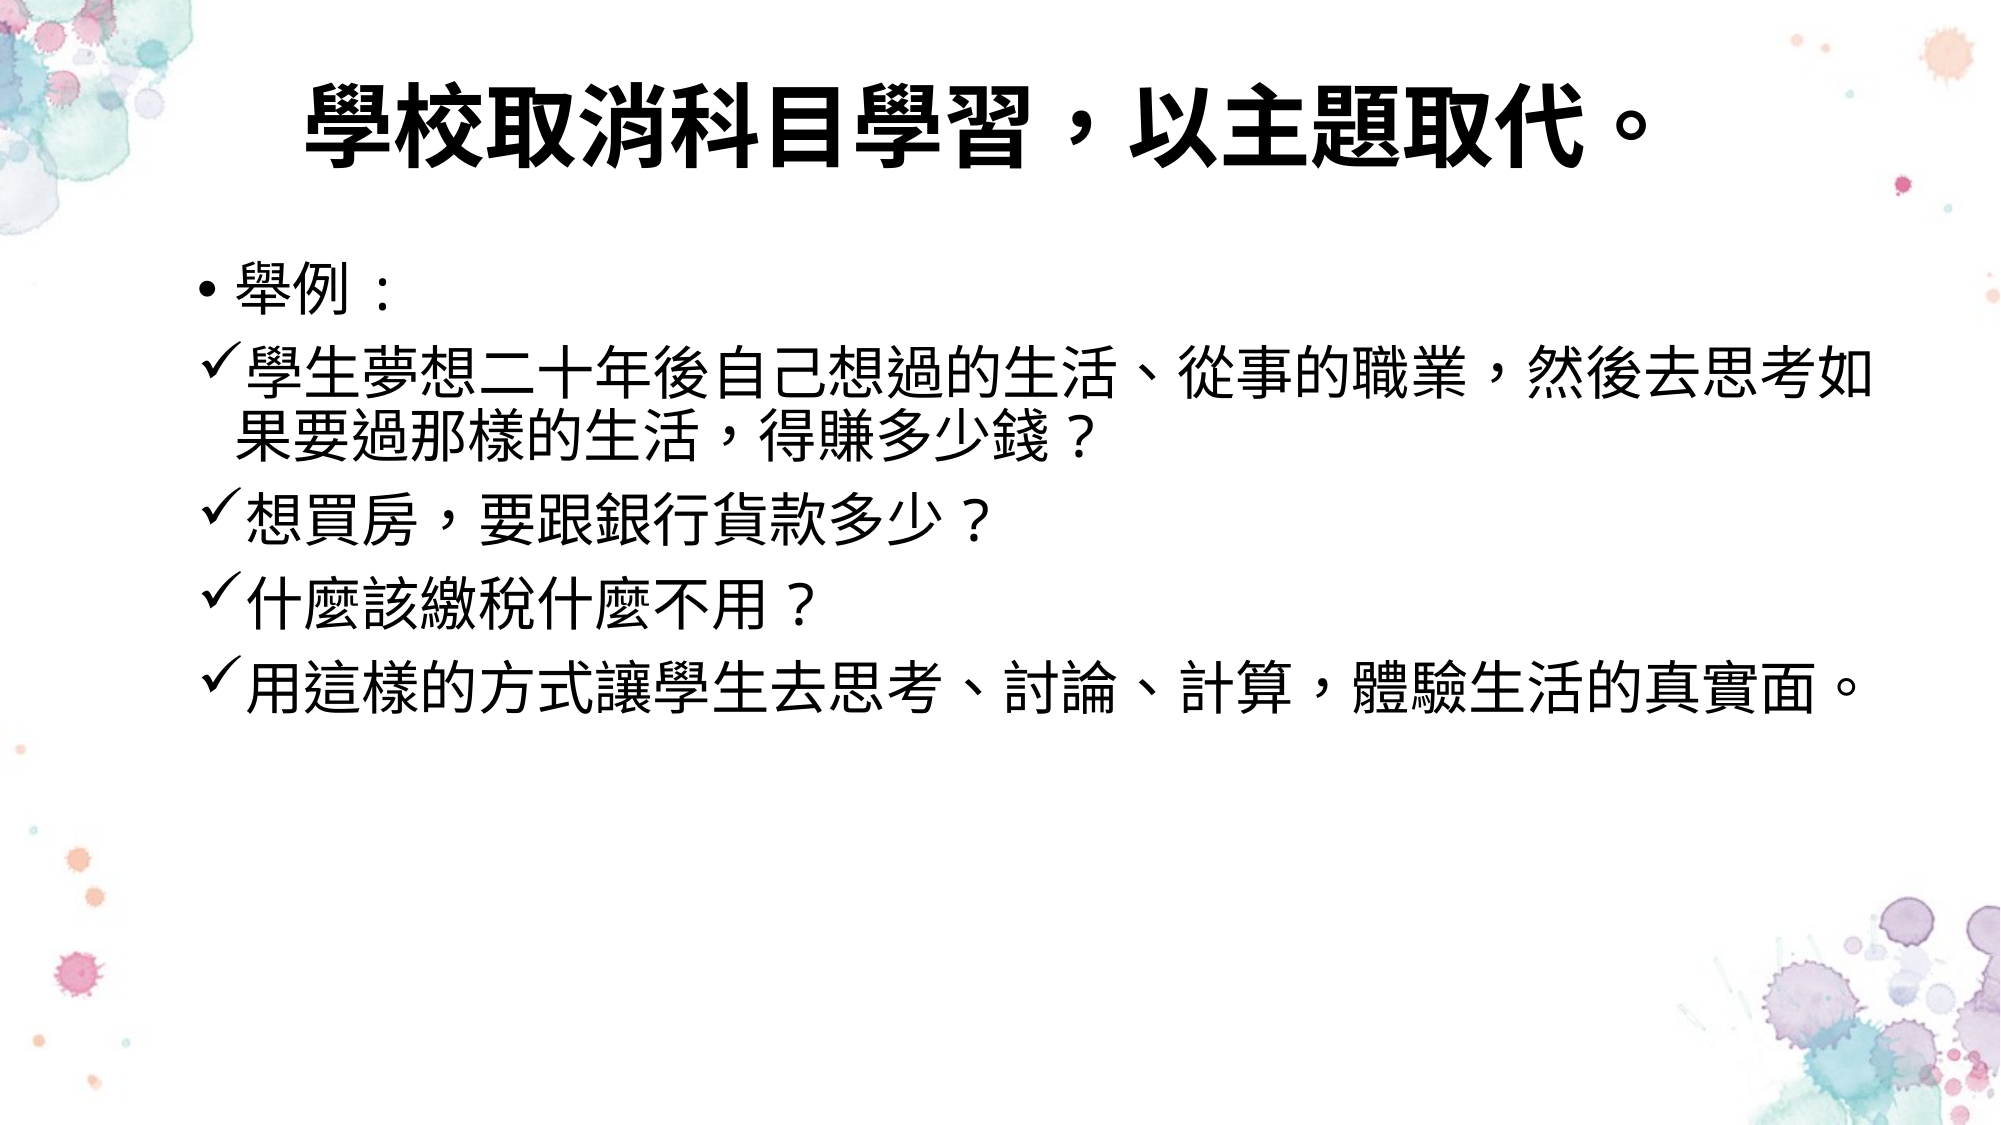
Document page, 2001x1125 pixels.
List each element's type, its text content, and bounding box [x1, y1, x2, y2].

picture [0, 0, 2001, 1125]
text_box 學校取消科目學習，以主題取代。 [287, 73, 1740, 208]
text_box 舉例: 學生夢想二十年後自己想過的生活、從事的職業，然後去思考如果要過那樣的生活，得賺多少錢? 想買房，要跟銀行貨款多少? 什麼該繳稅什麼不用? 用這樣的方式讓學生去思考、討論、計算，體驗生活的真實面。 [182, 253, 1908, 967]
